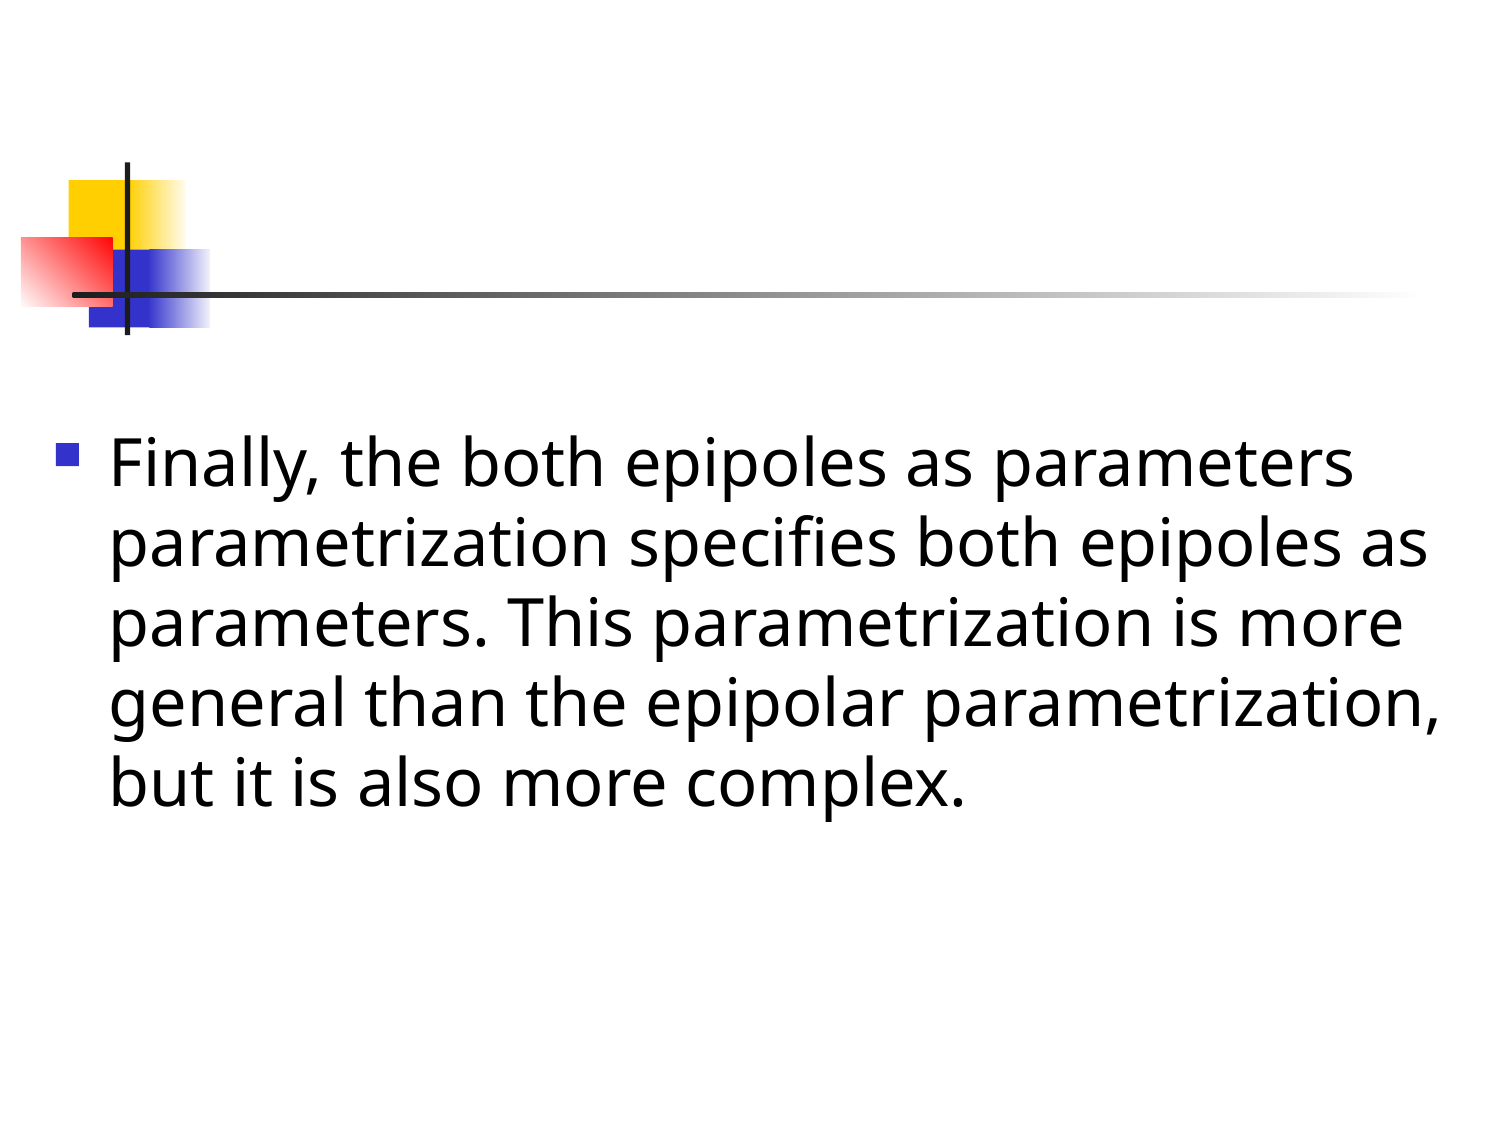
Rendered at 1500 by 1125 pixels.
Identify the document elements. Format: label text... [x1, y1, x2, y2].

list Finally, the both epipoles as parameters parametrization specifies both epipoles as parameters. This parametrization is more general than the epipolar parametrization, but it is also more complex. [37, 319, 1463, 1047]
